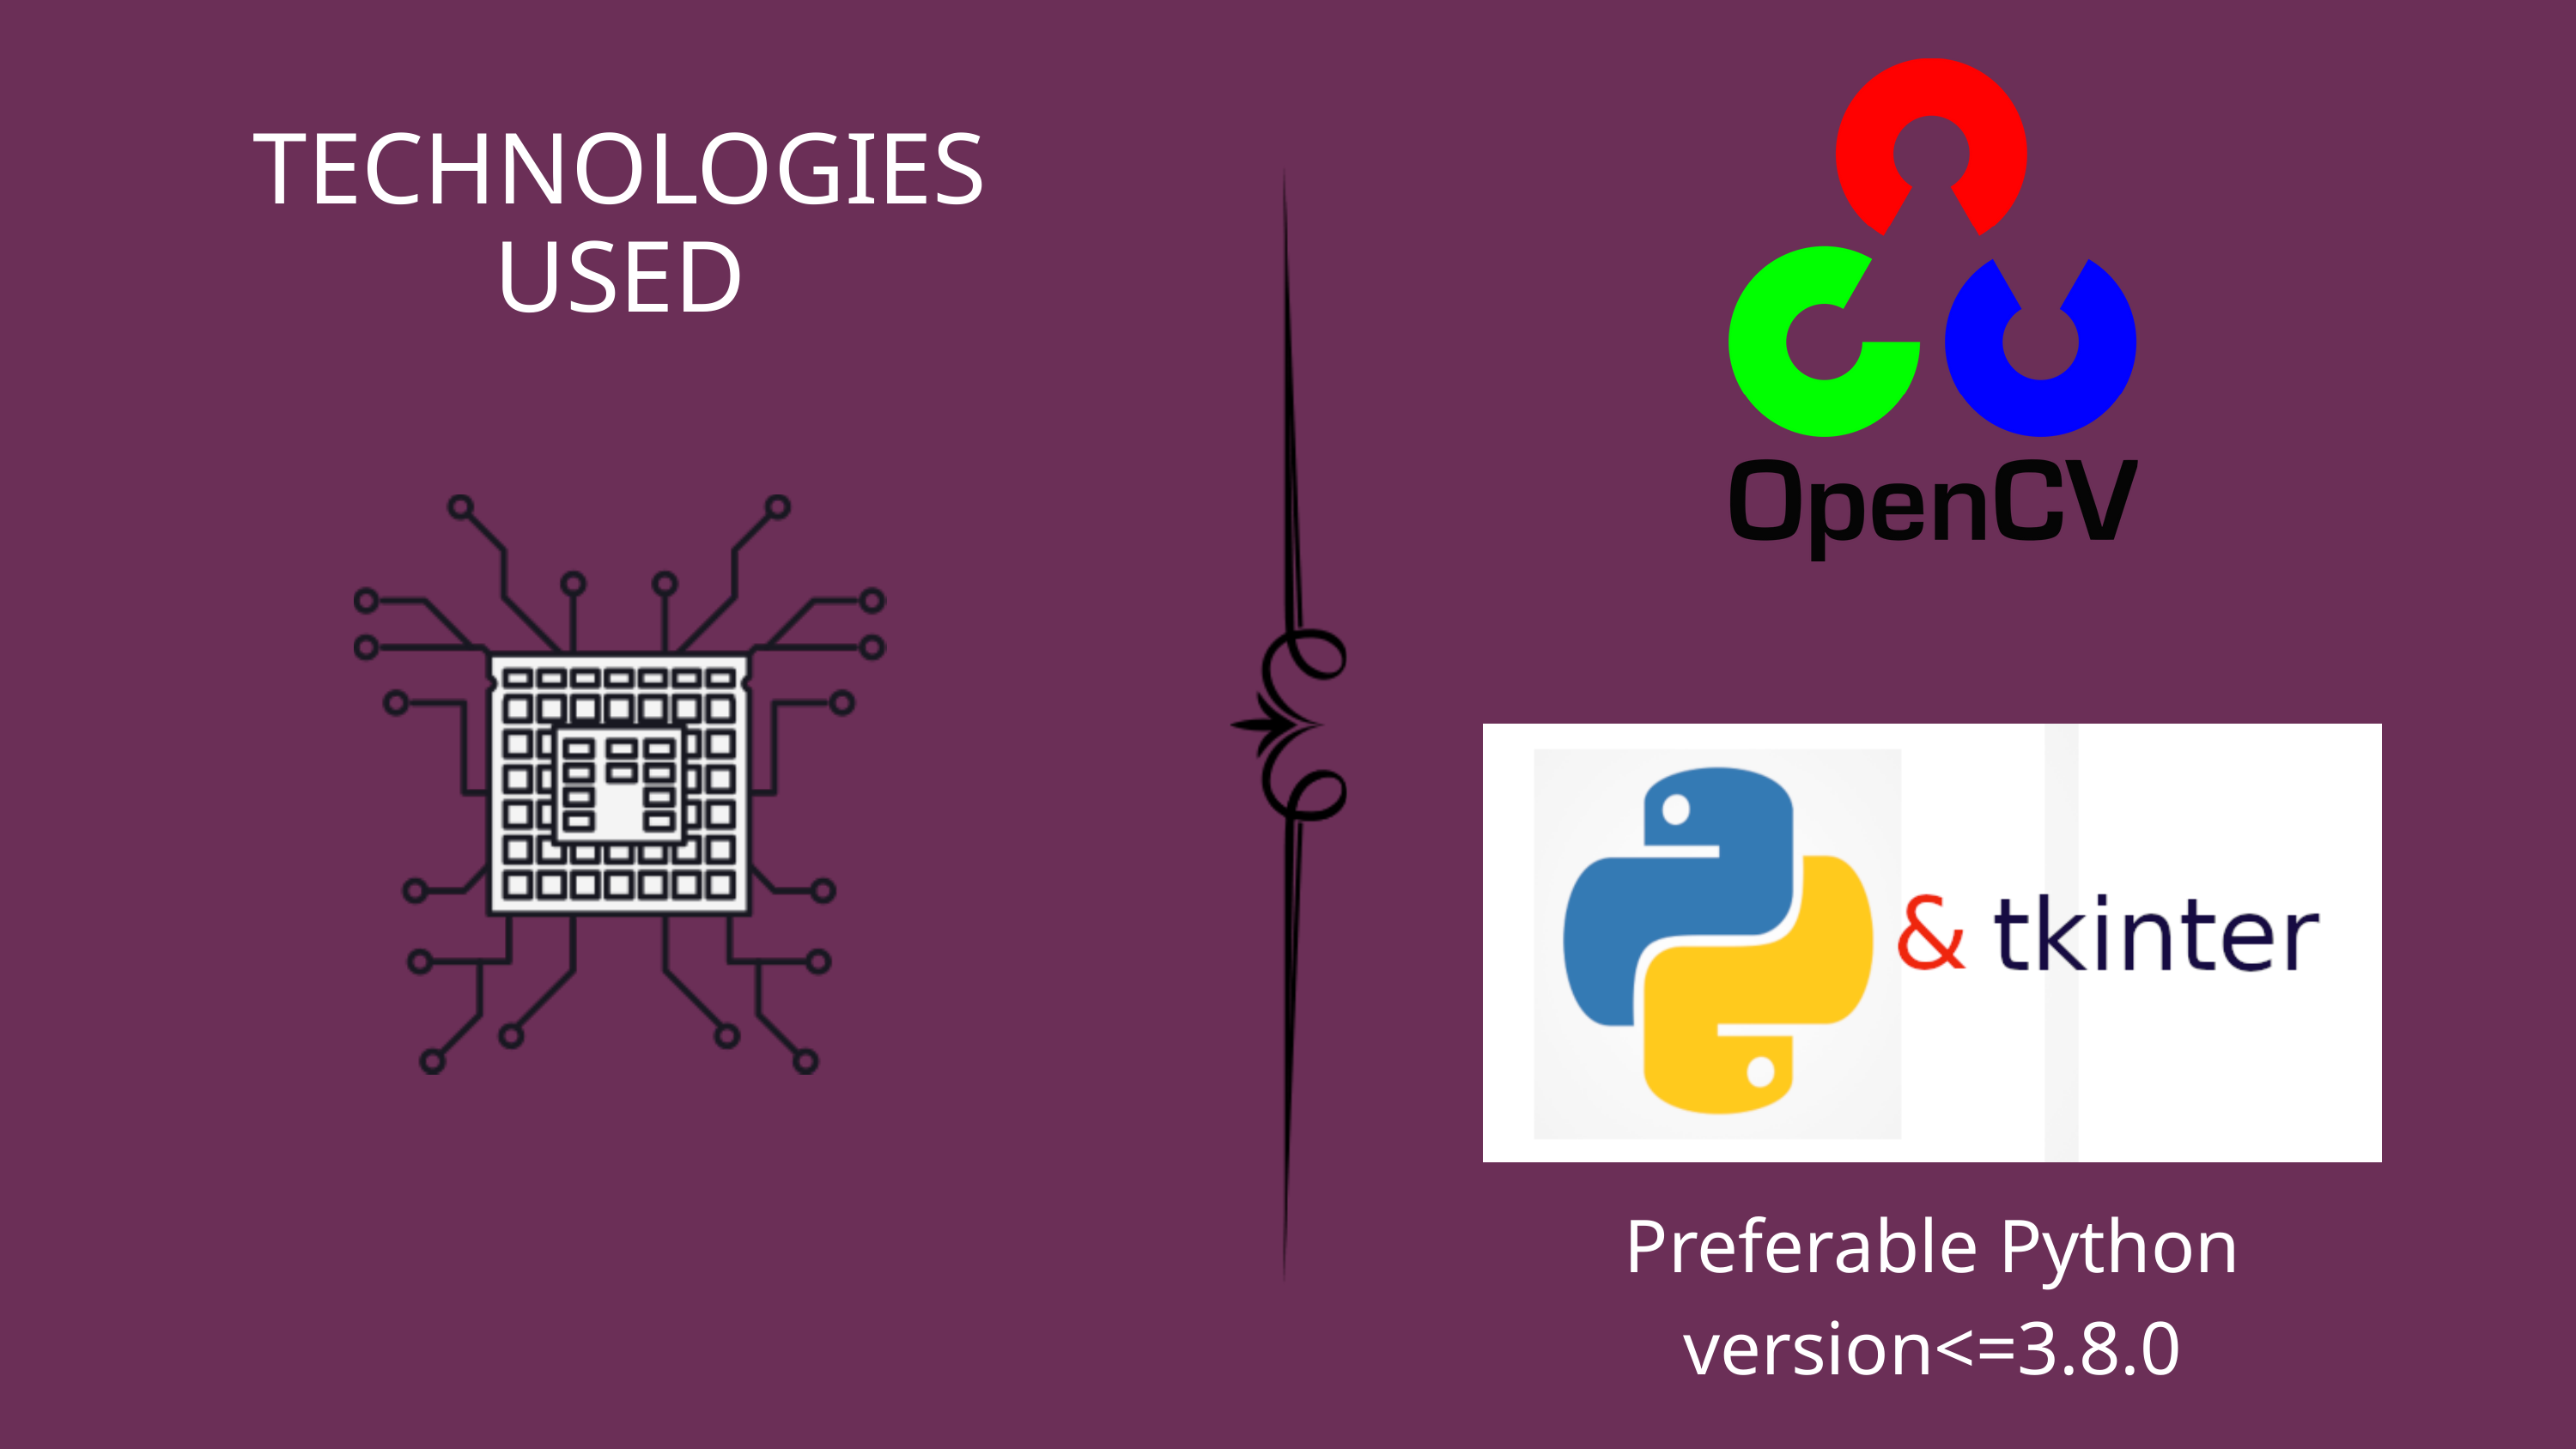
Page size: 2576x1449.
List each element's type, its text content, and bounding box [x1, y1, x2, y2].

text_box TECHNOLOGIES USED [144, 116, 1096, 332]
picture [1727, 58, 2138, 561]
text_box Preferable Python version<=3.8.0 [1459, 1185, 2407, 1390]
picture [354, 166, 2382, 1284]
